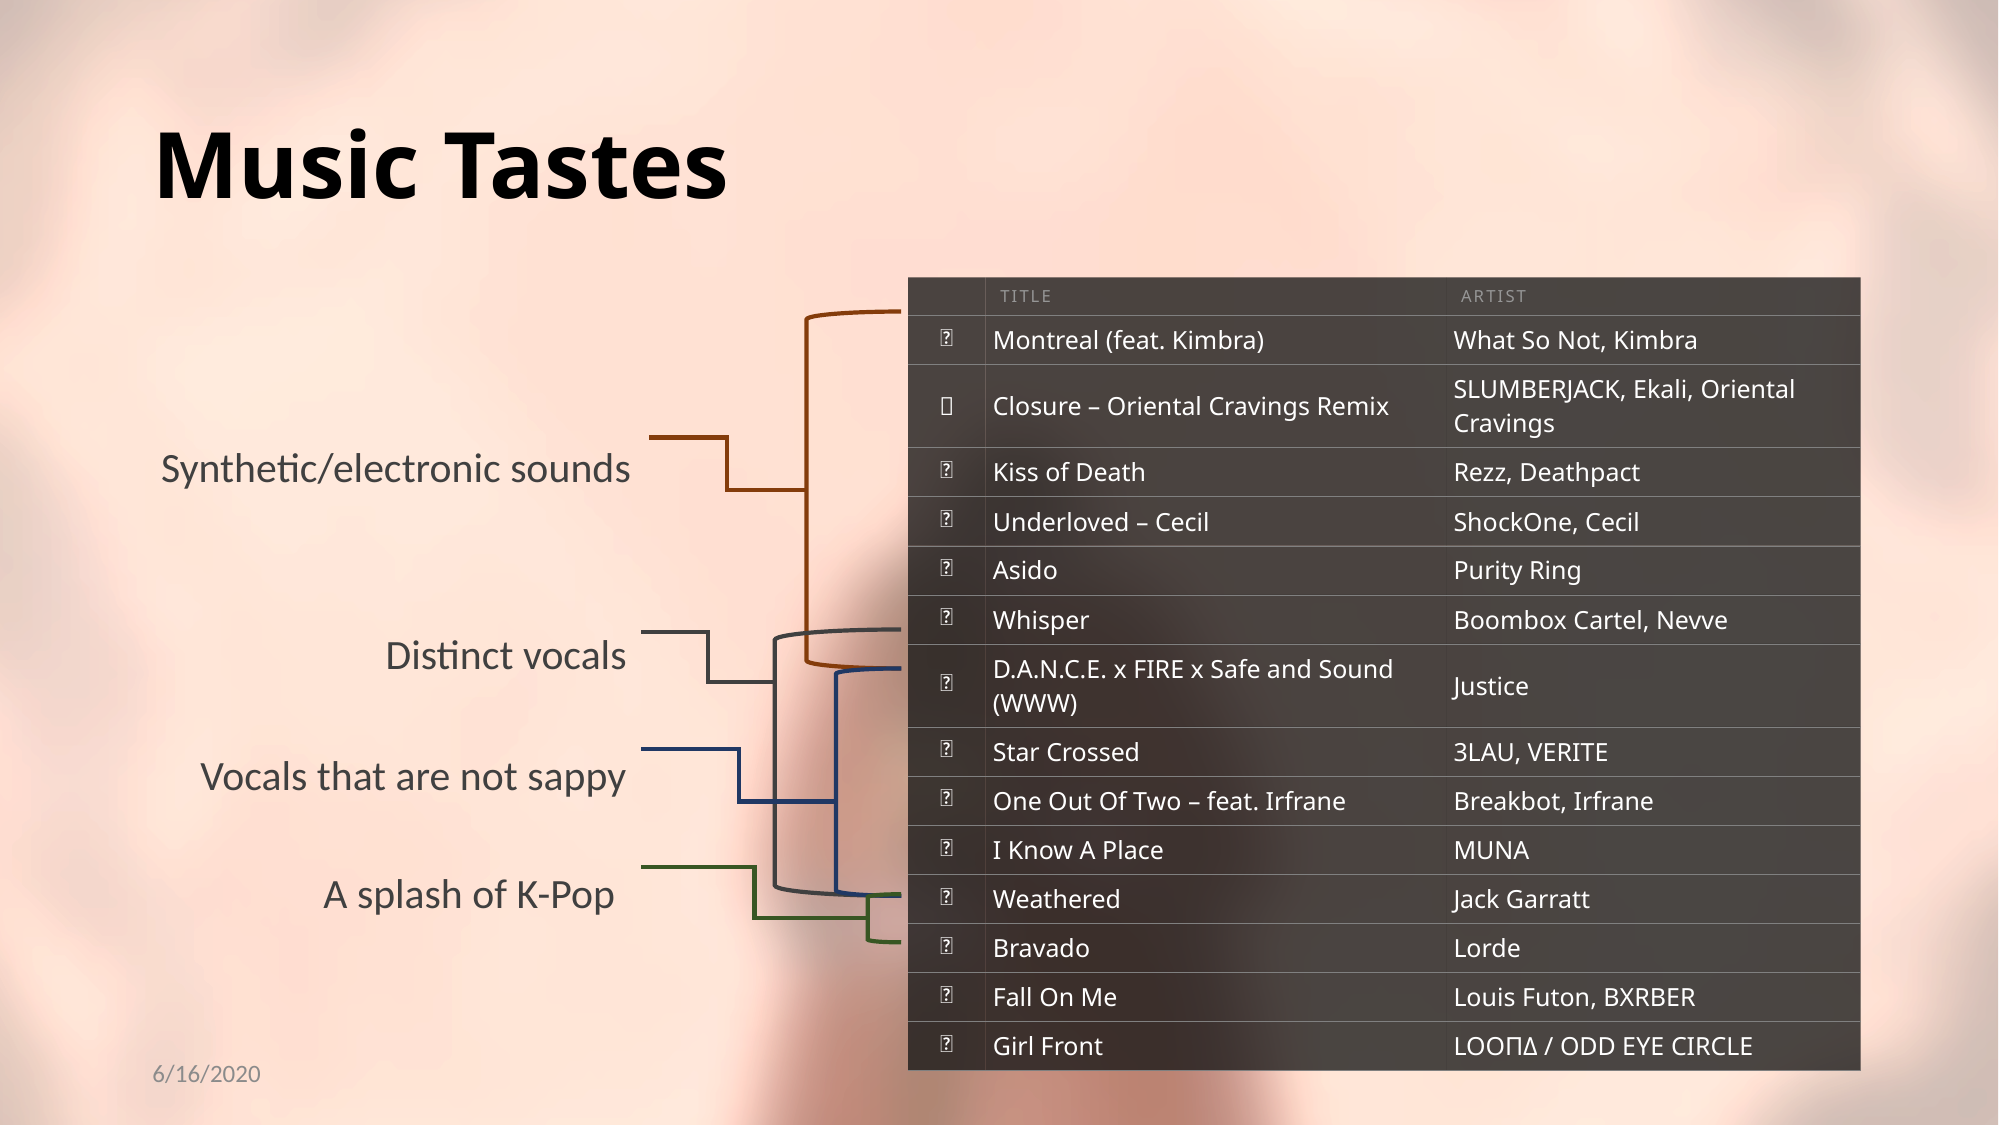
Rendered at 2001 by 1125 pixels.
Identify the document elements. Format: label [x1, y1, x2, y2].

text_box [649, 437, 807, 490]
text_box [641, 749, 836, 802]
text_box [641, 632, 775, 683]
picture [0, 0, 1999, 1125]
text_box [641, 866, 868, 919]
